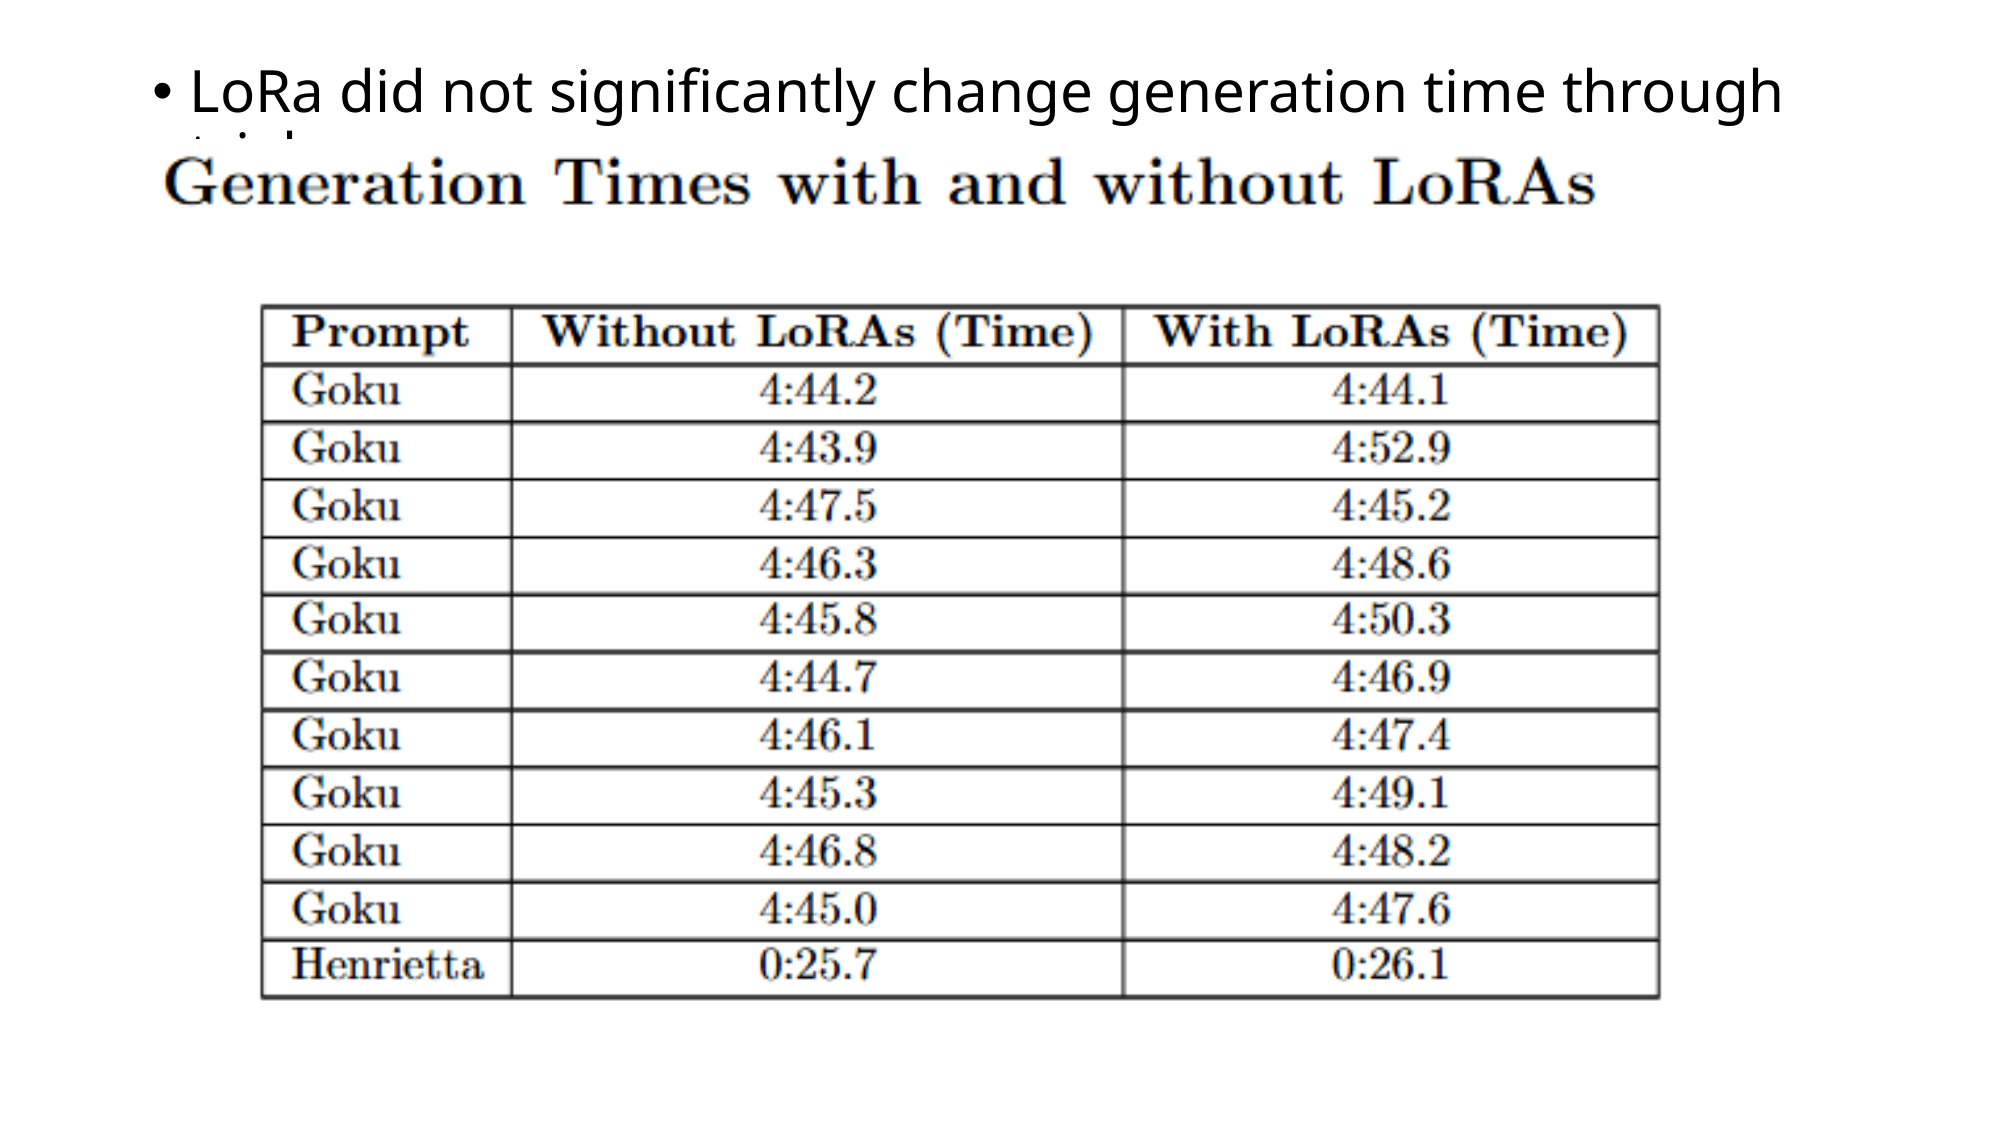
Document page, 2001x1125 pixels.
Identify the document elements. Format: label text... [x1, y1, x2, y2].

picture [42, 139, 1794, 1035]
list LoRa did not significantly change generation time through trials: [137, 54, 1863, 769]
